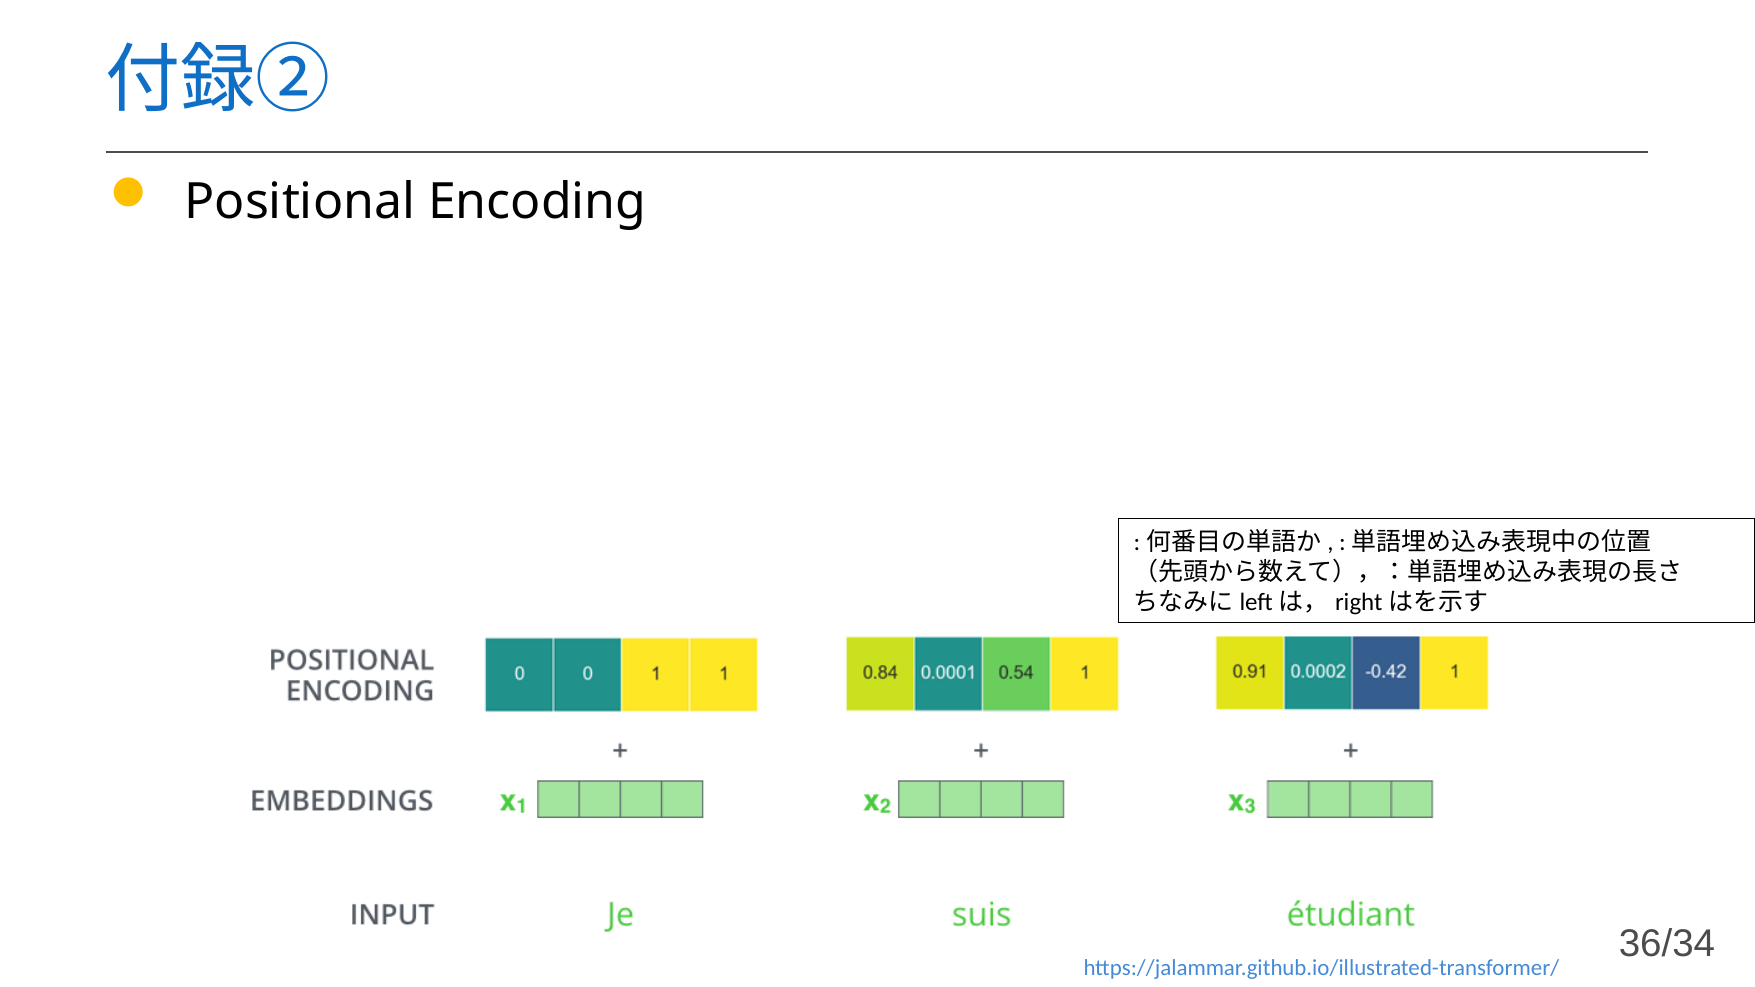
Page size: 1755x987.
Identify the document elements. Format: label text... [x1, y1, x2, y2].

title 付録② [105, 30, 1653, 122]
slide_number 36/34 [1614, 917, 1740, 965]
text_box https://jalammar.github.io/illustrated-transformer/ [993, 945, 1575, 987]
picture [225, 604, 1530, 967]
